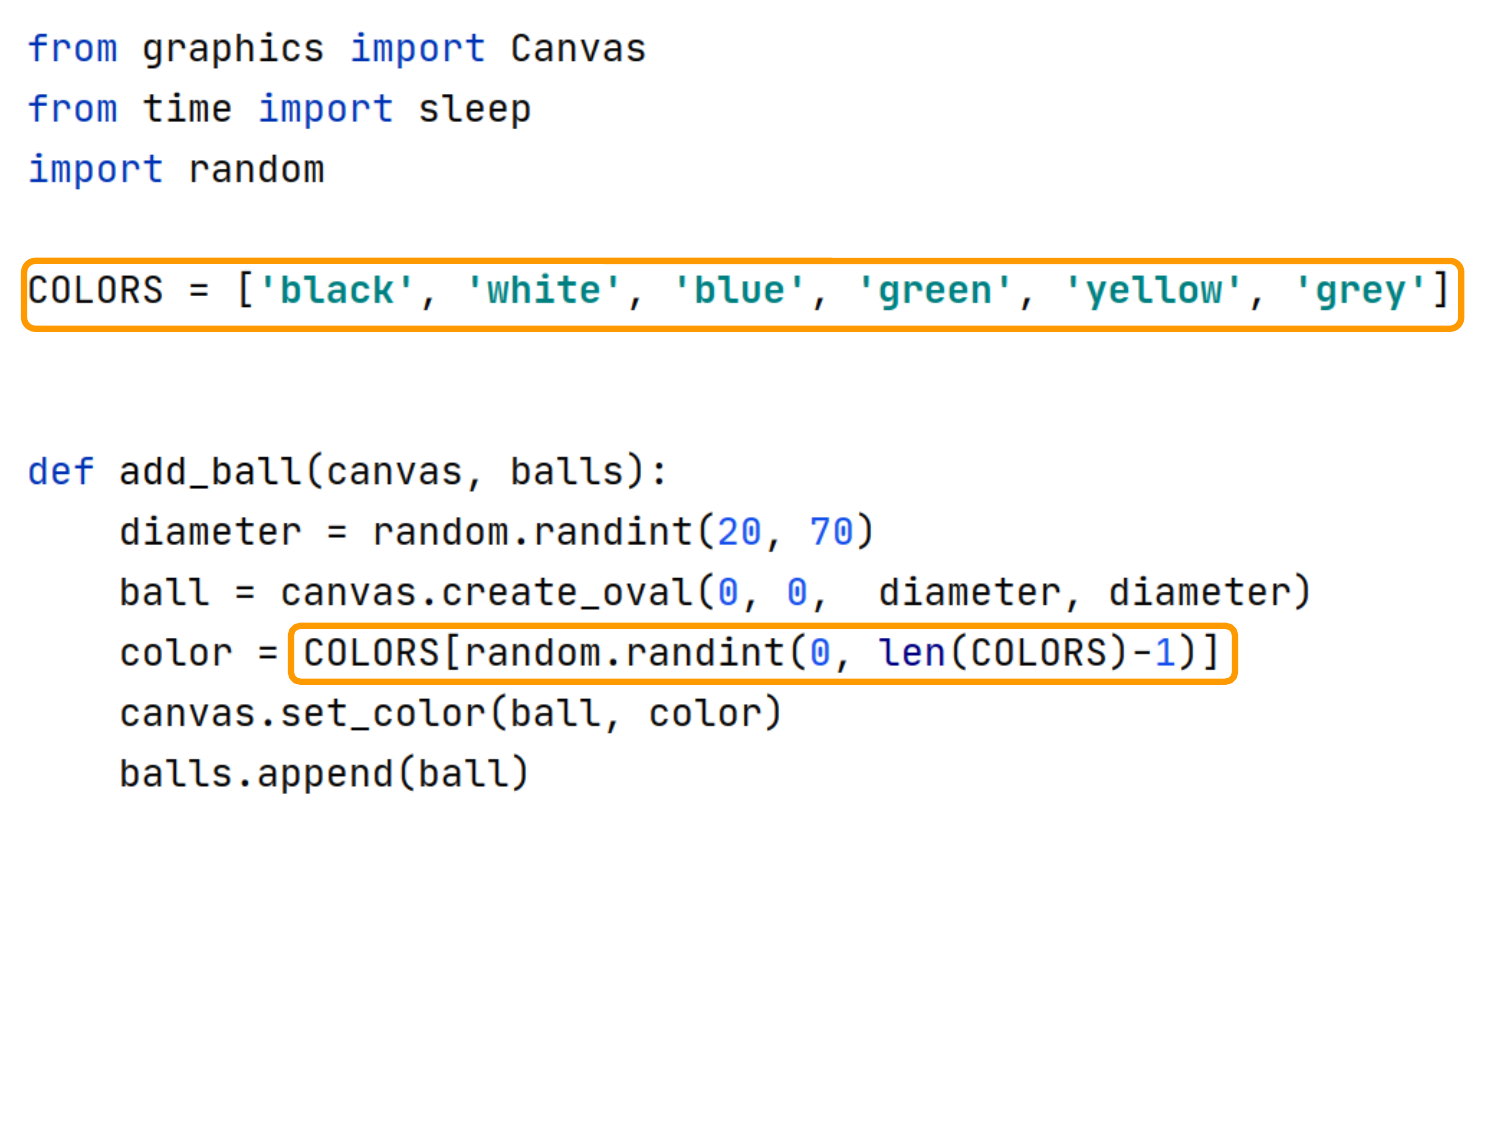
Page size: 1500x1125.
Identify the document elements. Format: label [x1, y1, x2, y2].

picture [24, 24, 1476, 815]
